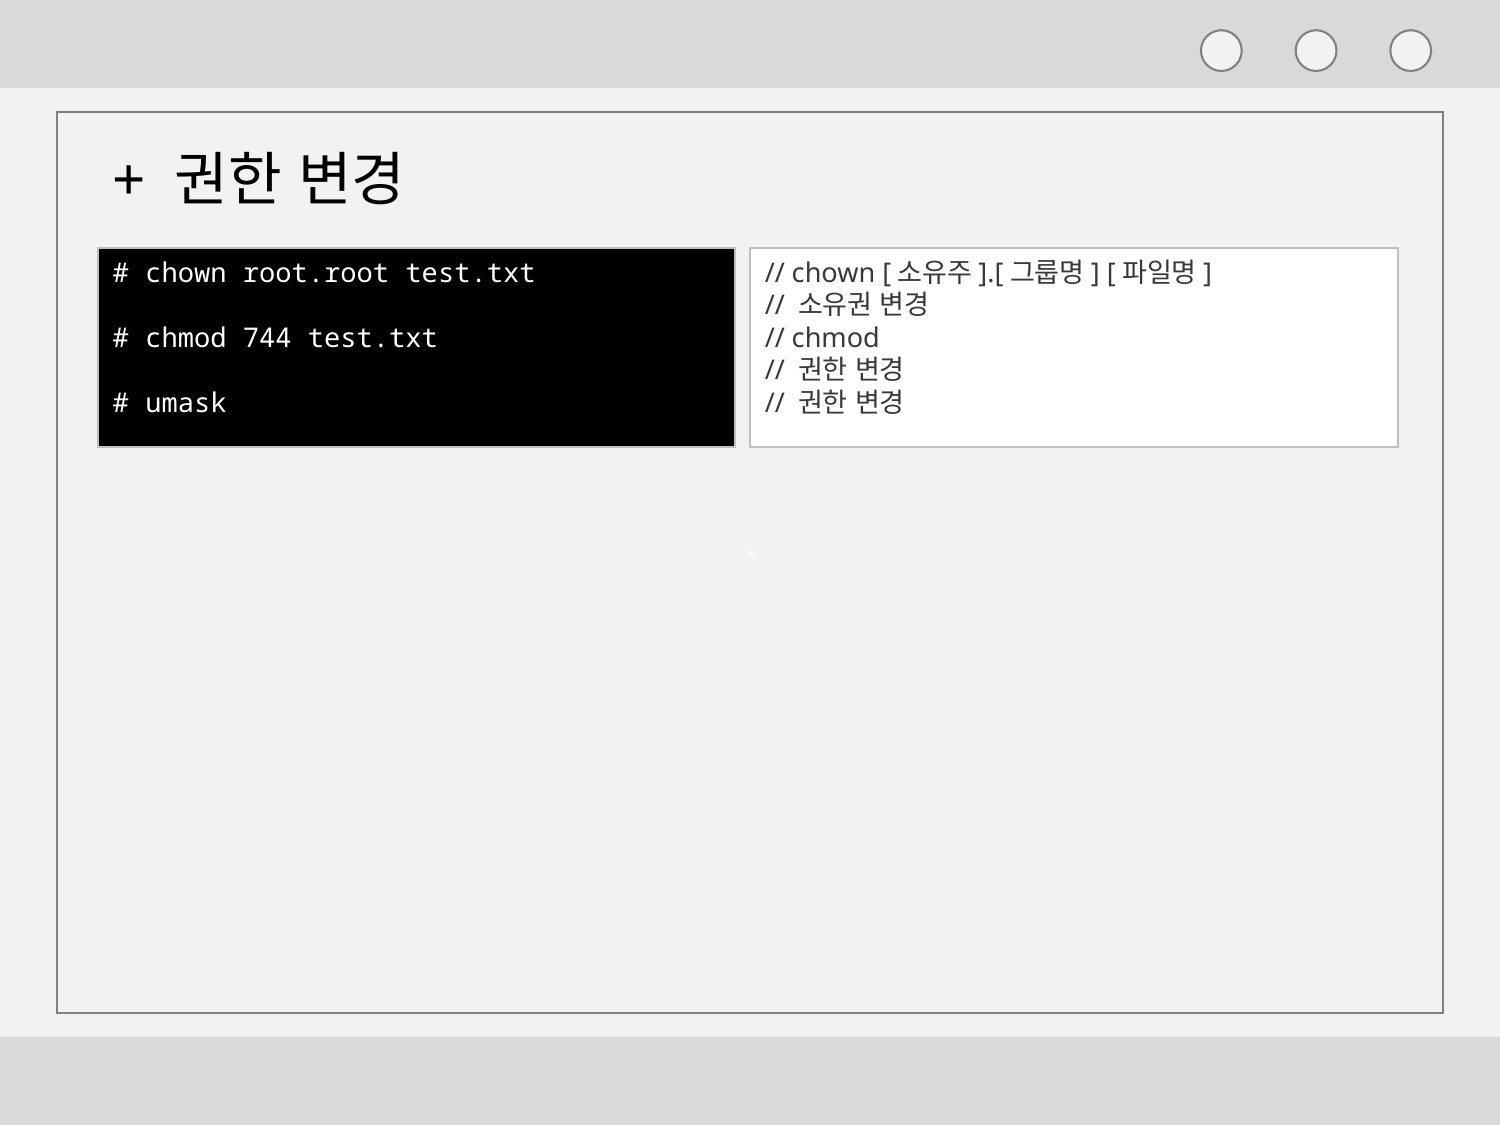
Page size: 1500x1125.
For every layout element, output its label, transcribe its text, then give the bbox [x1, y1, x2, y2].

text_box [0, 1036, 1500, 1125]
text_box [1199, 29, 1243, 73]
text_box + 권한 변경 [97, 134, 1402, 220]
text_box [1294, 29, 1338, 73]
text_box // chown [소유주].[그룹명] [파일명] // 소유권 변경 // chmod // 권한 변경 // 권한 변경 [749, 247, 1399, 448]
text_box # chown root.root test.txt # chmod 744 test.txt # umask [97, 247, 736, 448]
text_box [0, 0, 1500, 89]
text_box ` [56, 111, 1444, 1014]
text_box [1389, 29, 1433, 73]
